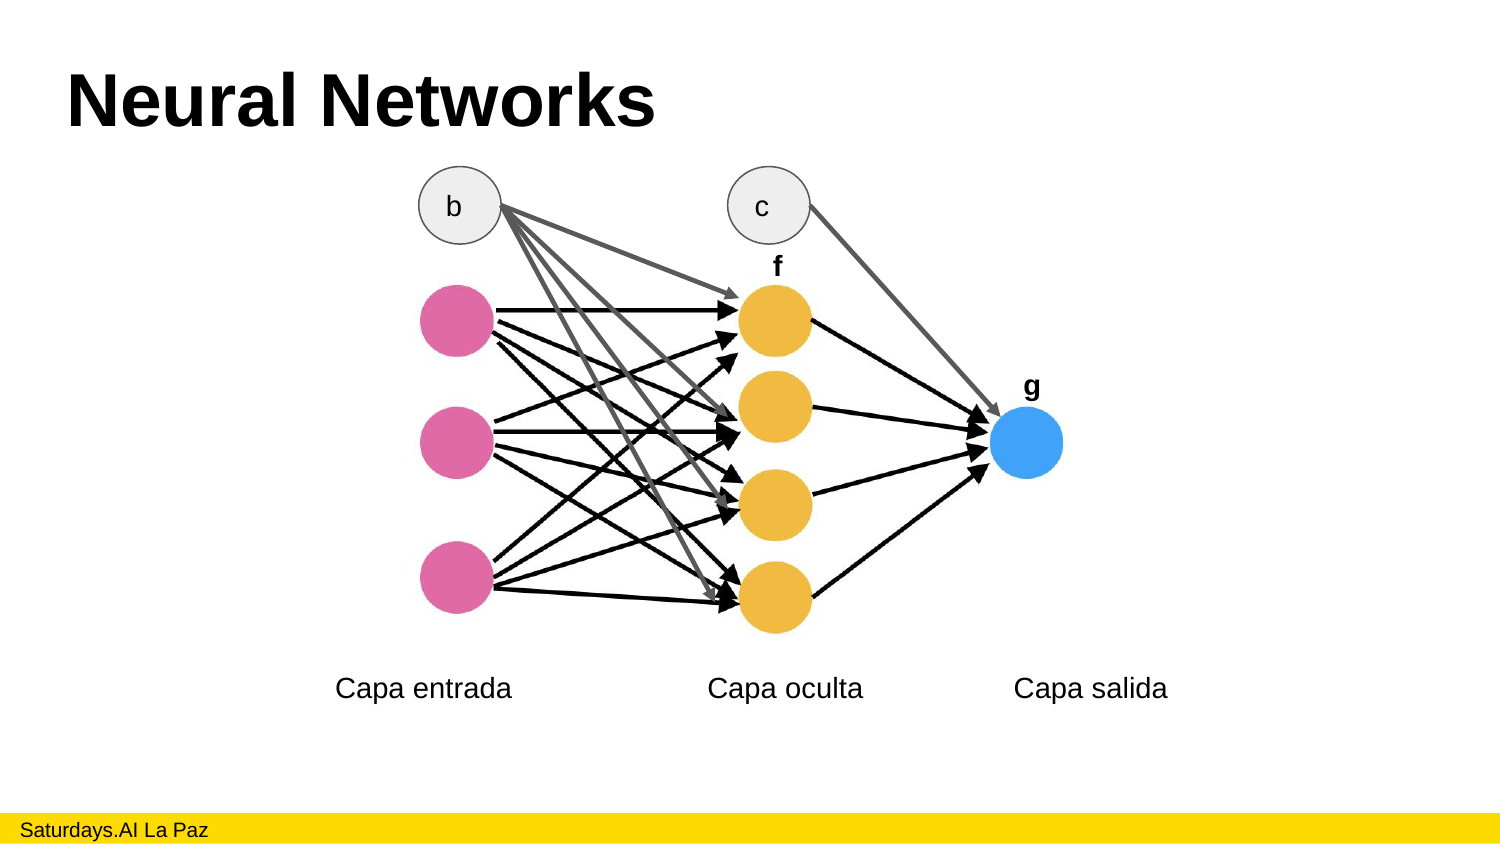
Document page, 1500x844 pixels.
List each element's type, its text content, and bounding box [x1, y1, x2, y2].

text_box f [757, 232, 804, 265]
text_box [731, 205, 740, 299]
text_box Capa salida [998, 654, 1213, 720]
text_box c [727, 166, 810, 243]
text_box b [418, 166, 501, 245]
text_box Capa entrada [320, 654, 535, 720]
text_box Capa oculta [692, 664, 907, 720]
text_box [809, 205, 1001, 418]
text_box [718, 205, 729, 510]
picture [365, 266, 1092, 655]
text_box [500, 205, 716, 603]
title Neural Networks [51, 36, 1449, 131]
text_box [1496, 813, 1500, 844]
text_box Saturdays.AI La Paz 1/2021 [4, 802, 1496, 844]
text_box [0, 813, 4, 844]
